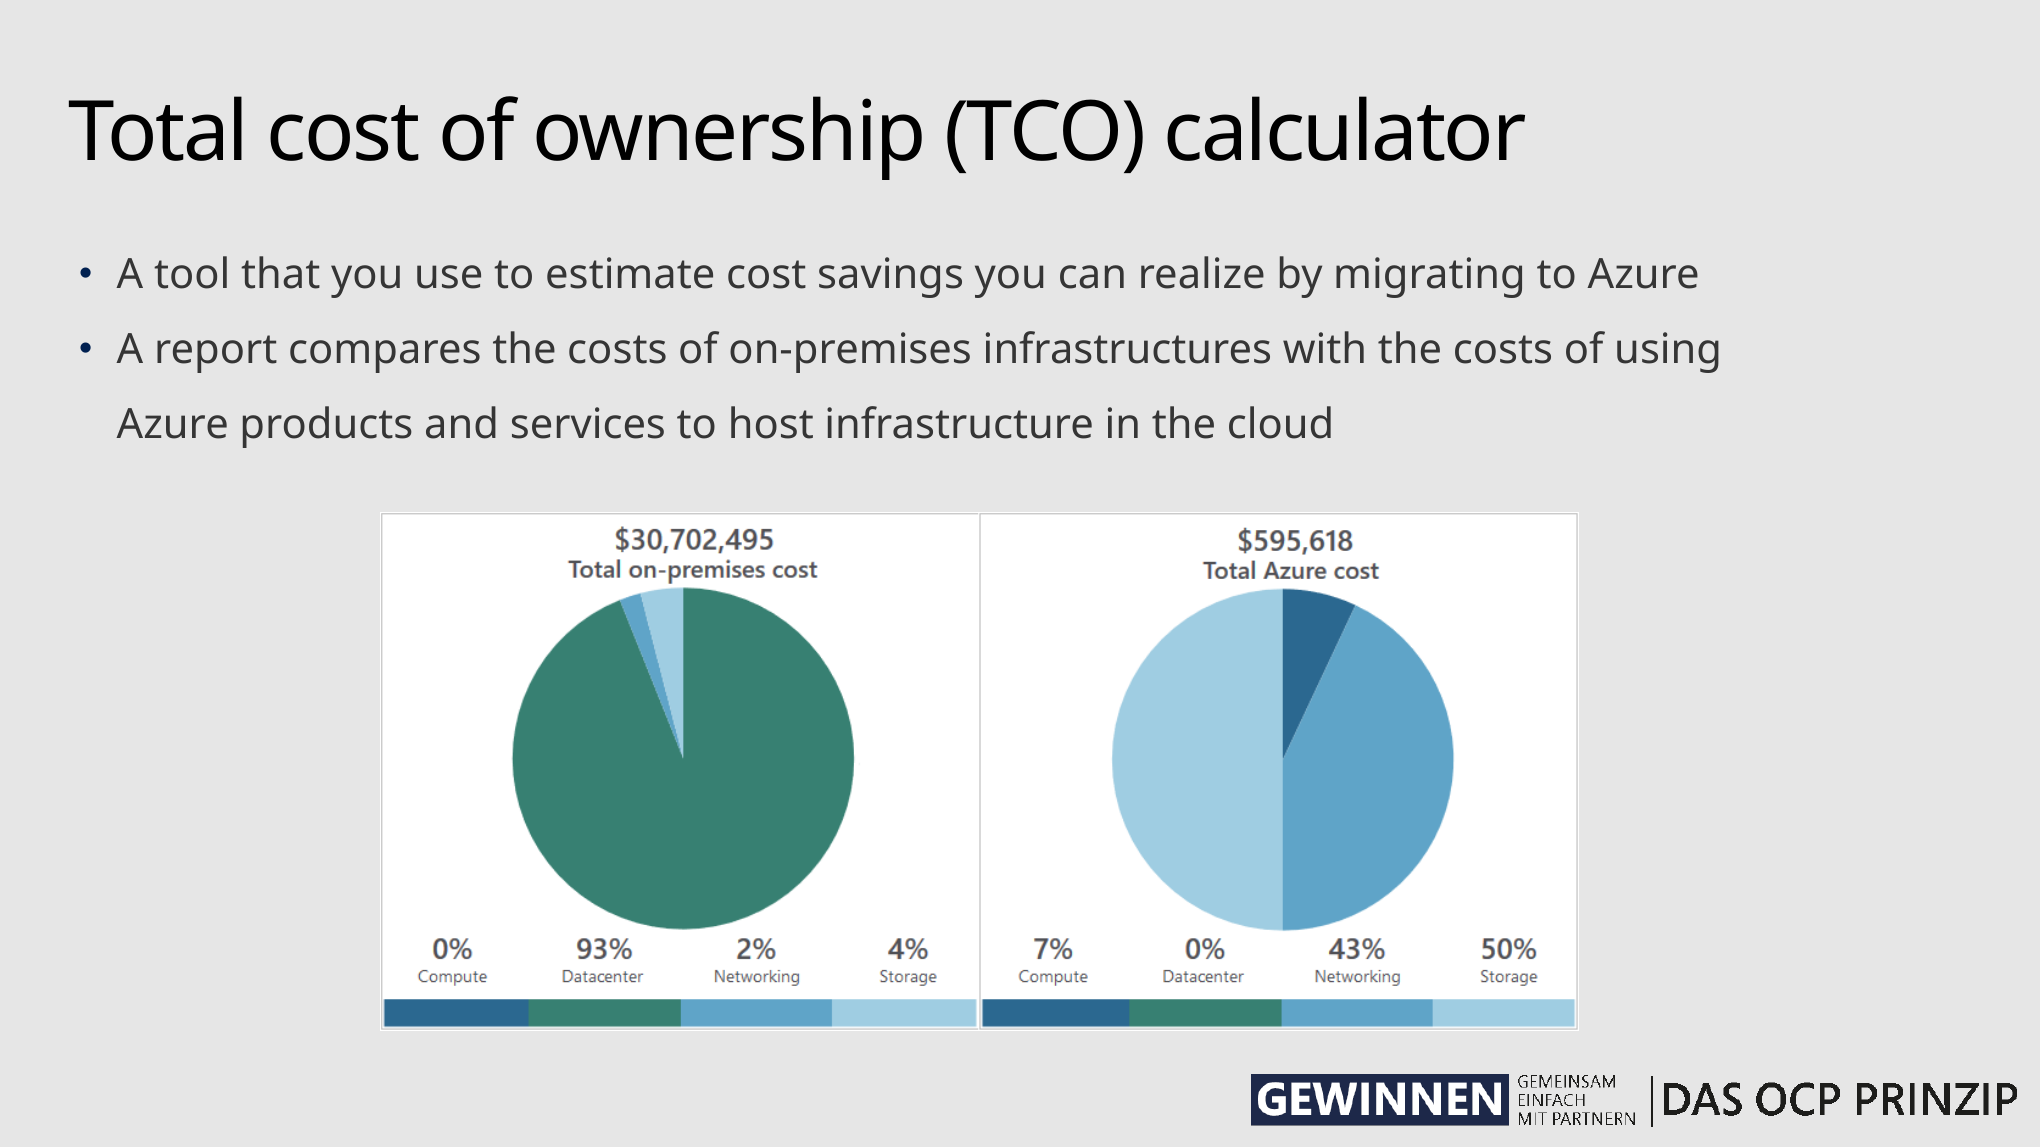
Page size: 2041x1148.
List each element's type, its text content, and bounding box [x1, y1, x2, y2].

picture [380, 512, 1579, 1032]
picture [1238, 1066, 2041, 1134]
text_box A tool that you use to estimate cost savings you can realize by migrating to Azure A report compares the costs of on-premises infrastructures with the costs of using Azure products and services to host infrastructure in the cloud [63, 214, 1856, 592]
title Total cost of ownership (TCO) calculator [45, 73, 1996, 225]
